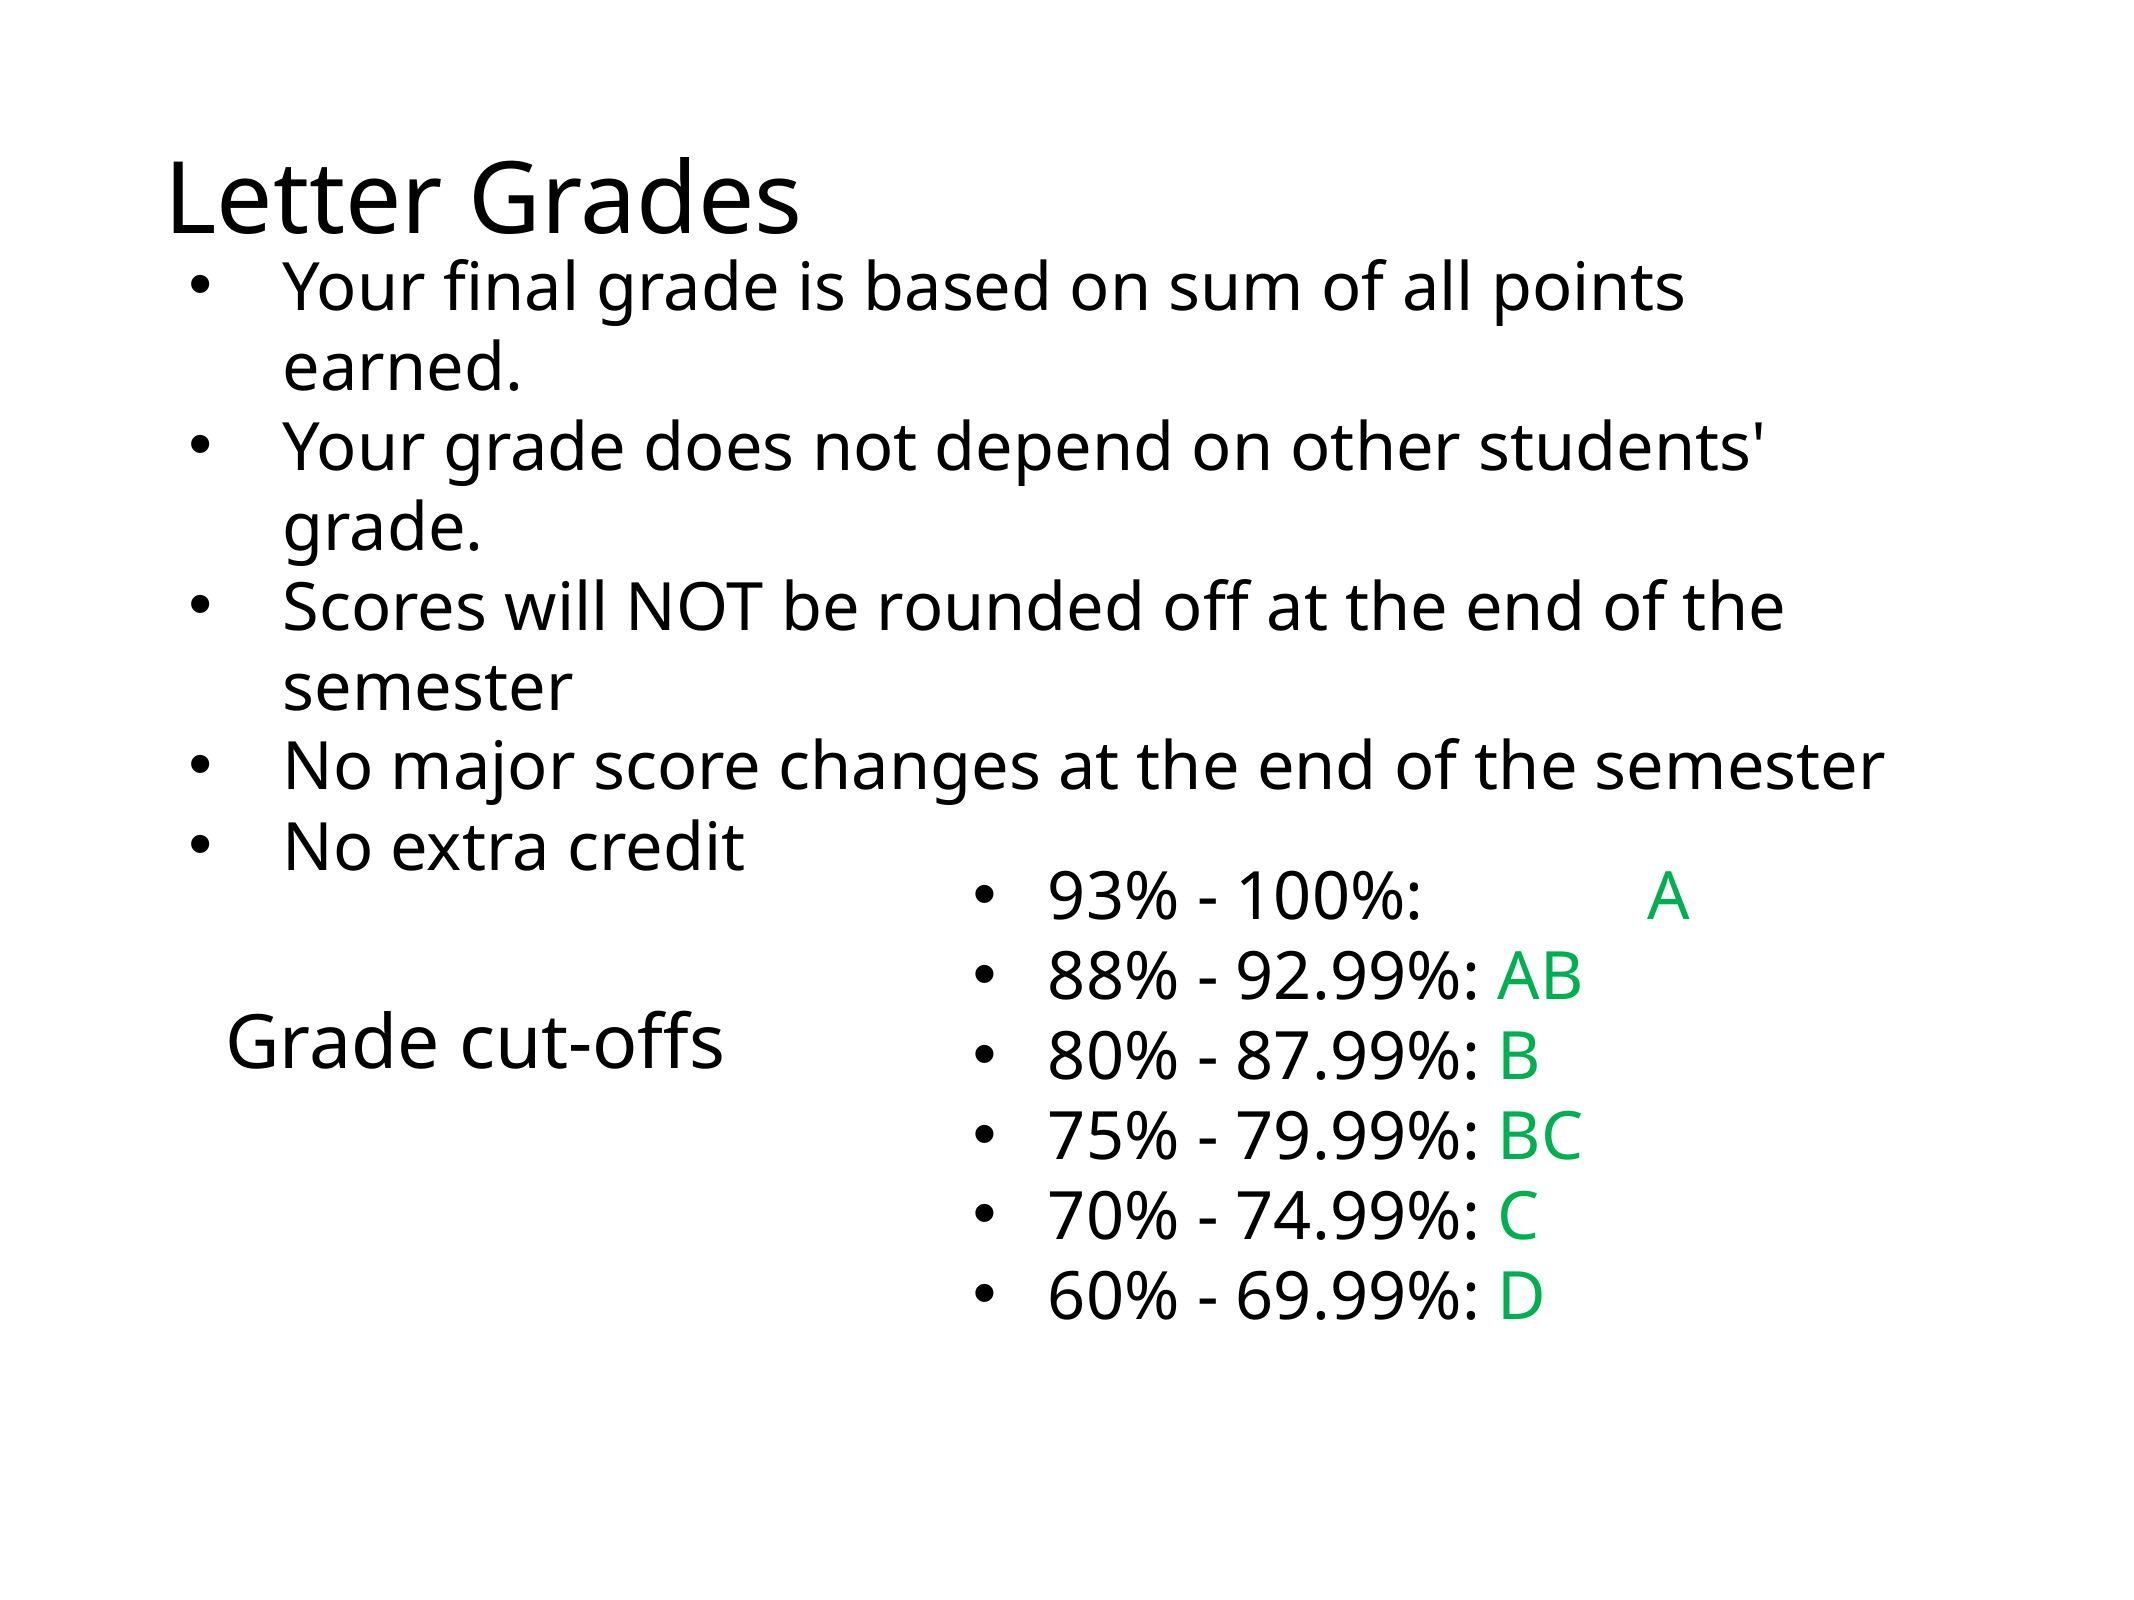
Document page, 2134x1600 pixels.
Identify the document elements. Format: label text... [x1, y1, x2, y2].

title Letter Grades [155, 119, 1978, 269]
text_box Your final grade is based on sum of all points earned. Your grade does not depend on other students' grade. Scores will NOT be rounded off at the end of the semester No major score changes at the end of the semester No extra credit [180, 235, 1911, 1102]
text_box 93% - 100%: A 88% - 92.99%: AB 80% - 87.99%: B 75% - 79.99%: BC 70% - 74.99%: C 60% - 69.99%: D [941, 1102, 1767, 1341]
